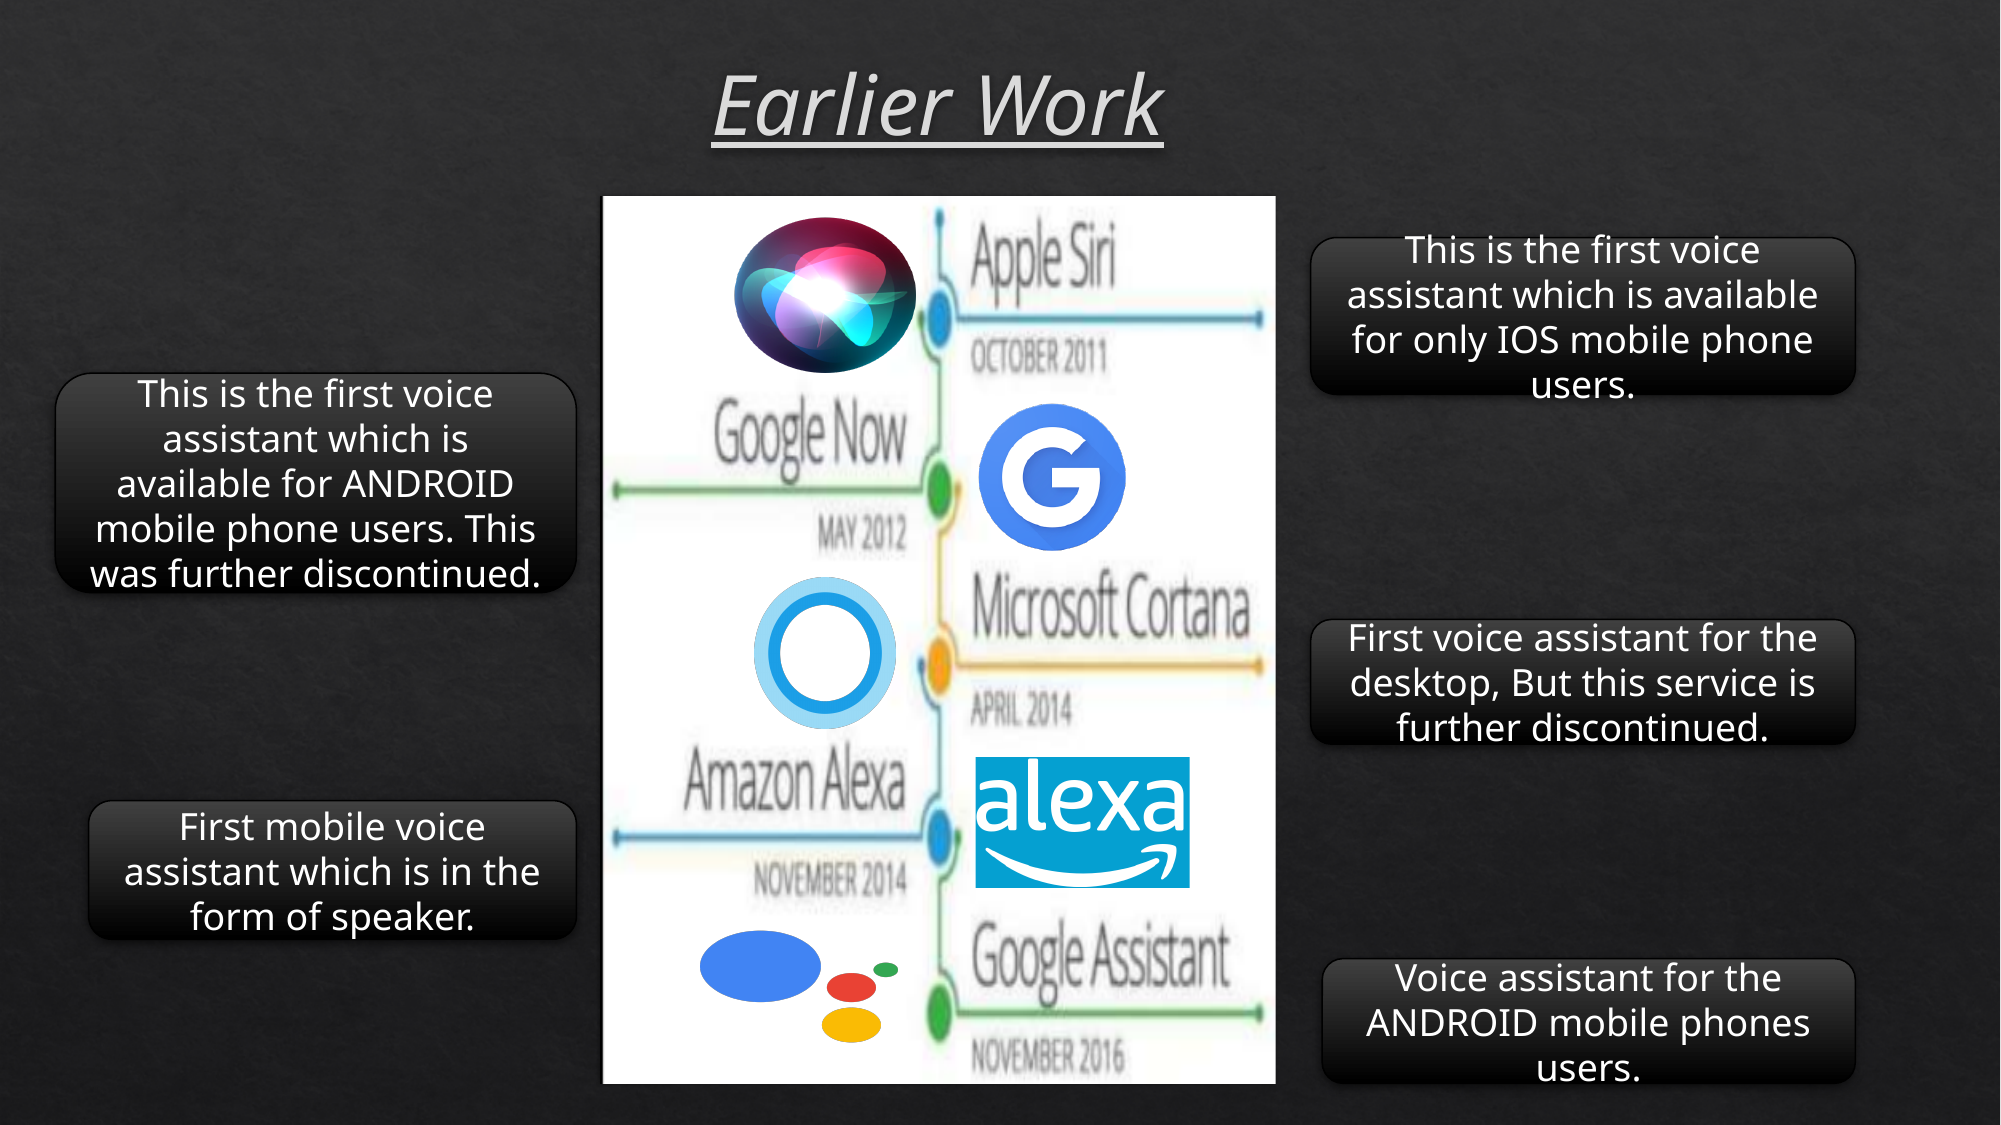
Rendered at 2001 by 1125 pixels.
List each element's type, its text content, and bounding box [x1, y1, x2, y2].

text_box First mobile voice assistant which is in the form of speaker. [87, 799, 578, 941]
text_box Voice assistant for the ANDROID mobile phones users. [1321, 957, 1857, 1085]
text_box This is the first voice assistant which is available for only IOS mobile phone users. [1309, 236, 1857, 396]
picture [1052, 781, 1092, 831]
text_box This is the first voice assistant which is available for ANDROID mobile phone users. This was further discontinued. [54, 372, 578, 594]
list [599, 196, 1276, 1084]
title Earlier Work [88, 22, 1787, 182]
picture [1098, 782, 1139, 830]
picture [754, 577, 896, 729]
picture [975, 401, 1128, 553]
picture [975, 781, 1016, 831]
picture [700, 928, 898, 1046]
picture [1029, 759, 1045, 830]
picture [986, 849, 1159, 886]
picture [732, 215, 917, 374]
text_box First voice assistant for the desktop, But this service is further discontinued. [1309, 618, 1857, 745]
picture [1144, 781, 1183, 831]
picture [1142, 845, 1176, 879]
